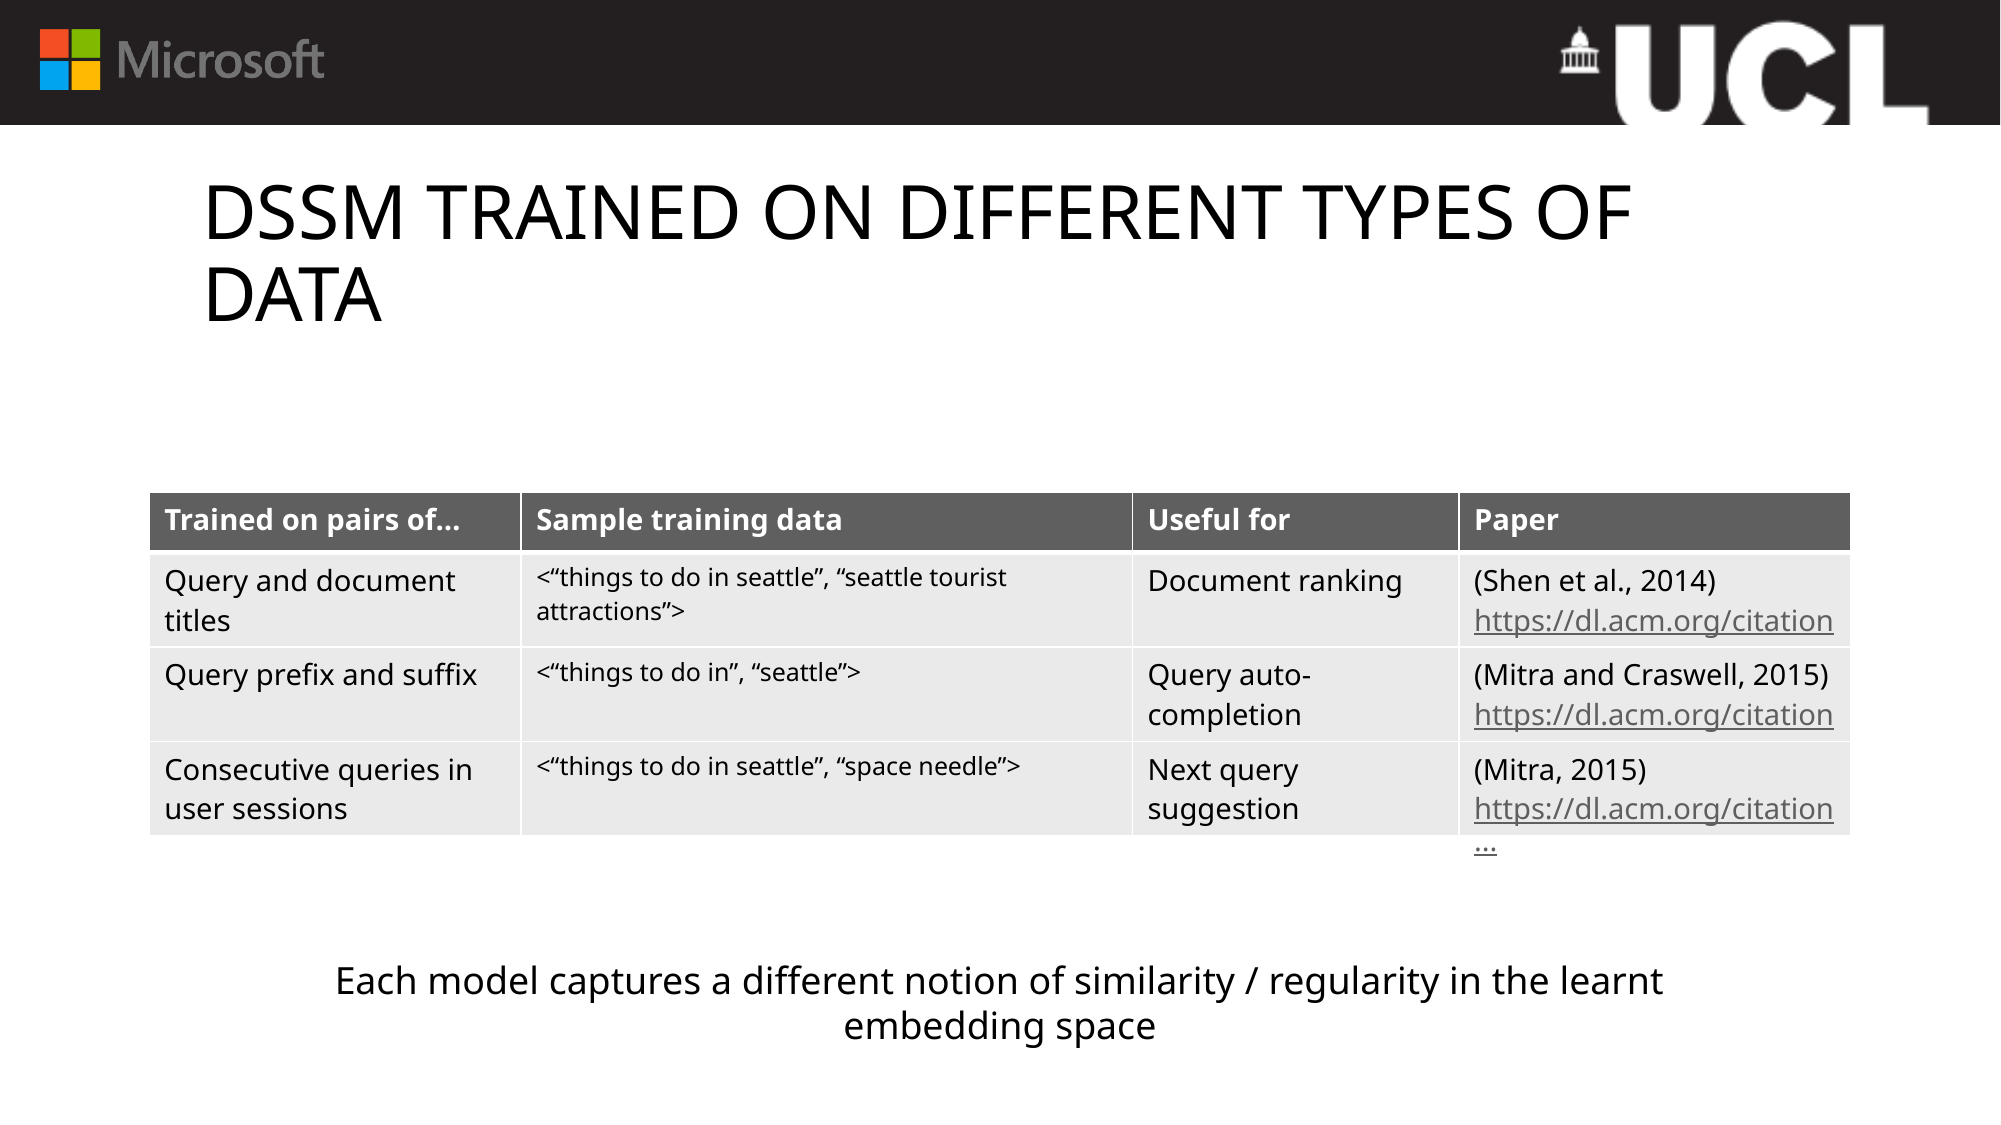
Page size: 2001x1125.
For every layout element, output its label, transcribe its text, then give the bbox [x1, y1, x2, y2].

table_header Paper [1460, 493, 1850, 550]
table_cell (Mitra and Craswell, 2015) https://dl.acm.org/citation... [1460, 648, 1850, 741]
title DSSM trained on different types of data [187, 99, 1813, 413]
table_header Trained on pairs of… [150, 493, 520, 550]
table_cell Document ranking [1133, 555, 1458, 646]
table_cell <“things to do in”, “seattle”> [522, 648, 1132, 741]
table_cell Query prefix and suffix [150, 648, 520, 741]
table_header Sample training data [522, 493, 1132, 550]
table_cell Query and document titles [150, 555, 520, 646]
table_cell <“things to do in seattle”, “seattle tourist attractions”> [522, 555, 1132, 646]
table_cell (Shen et al., 2014) https://dl.acm.org/citation... [1460, 555, 1850, 646]
table_header Useful for [1133, 493, 1458, 550]
table_cell (Mitra, 2015) https://dl.acm.org/citation... [1460, 742, 1850, 835]
text_box Each model captures a different notion of similarity / regularity in the learnt embedding space [232, 949, 1768, 1055]
table_cell <“things to do in seattle”, “space needle”> [522, 742, 1132, 835]
table_cell Query auto-completion [1133, 648, 1458, 741]
table_cell Consecutive queries in user sessions [150, 742, 520, 835]
picture [0, 0, 363, 126]
table_cell Next query suggestion [1133, 742, 1458, 835]
